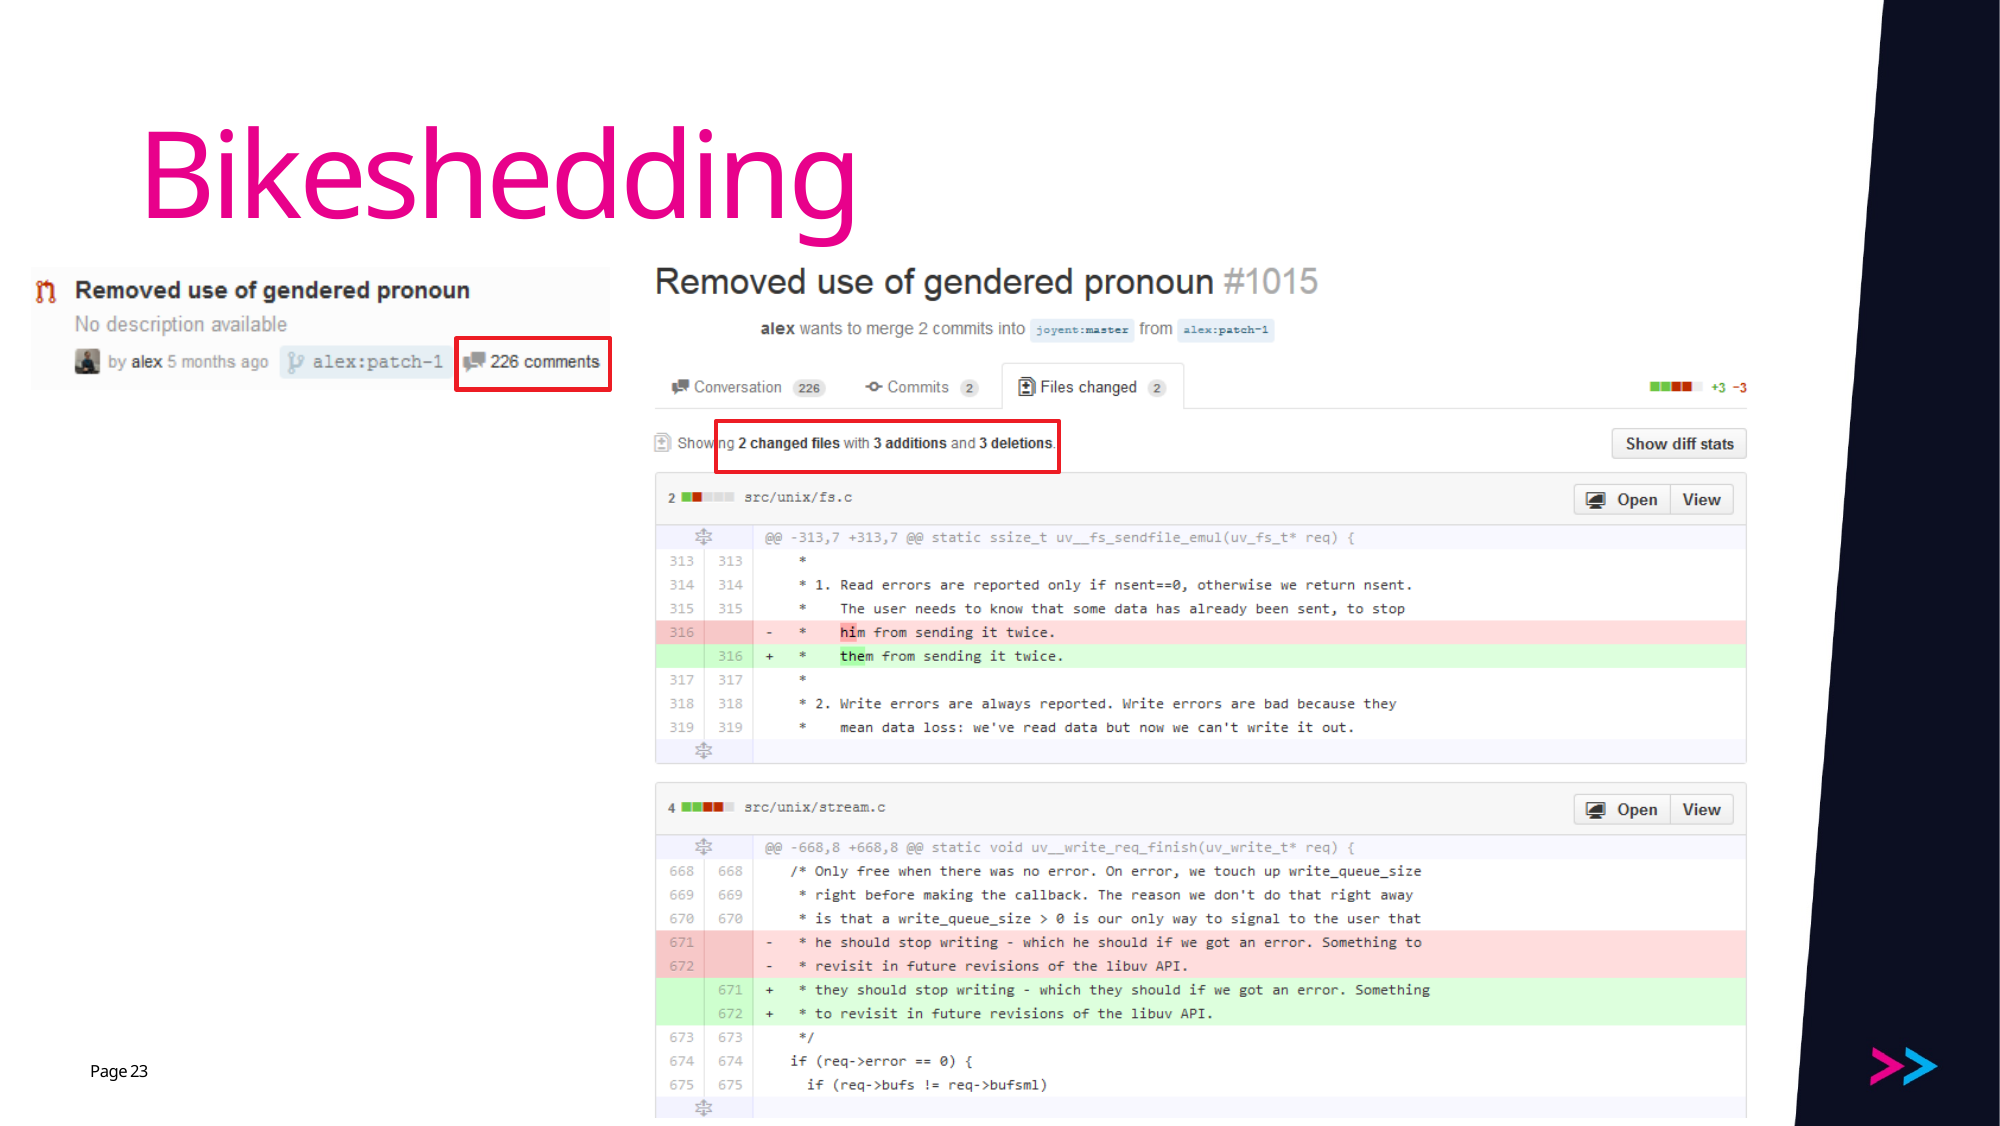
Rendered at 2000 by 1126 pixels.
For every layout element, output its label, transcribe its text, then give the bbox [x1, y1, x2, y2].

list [30, 267, 611, 390]
slide_number 23 [130, 1061, 166, 1113]
picture [0, 0, 2000, 1126]
title Bikeshedding [137, 54, 1786, 243]
